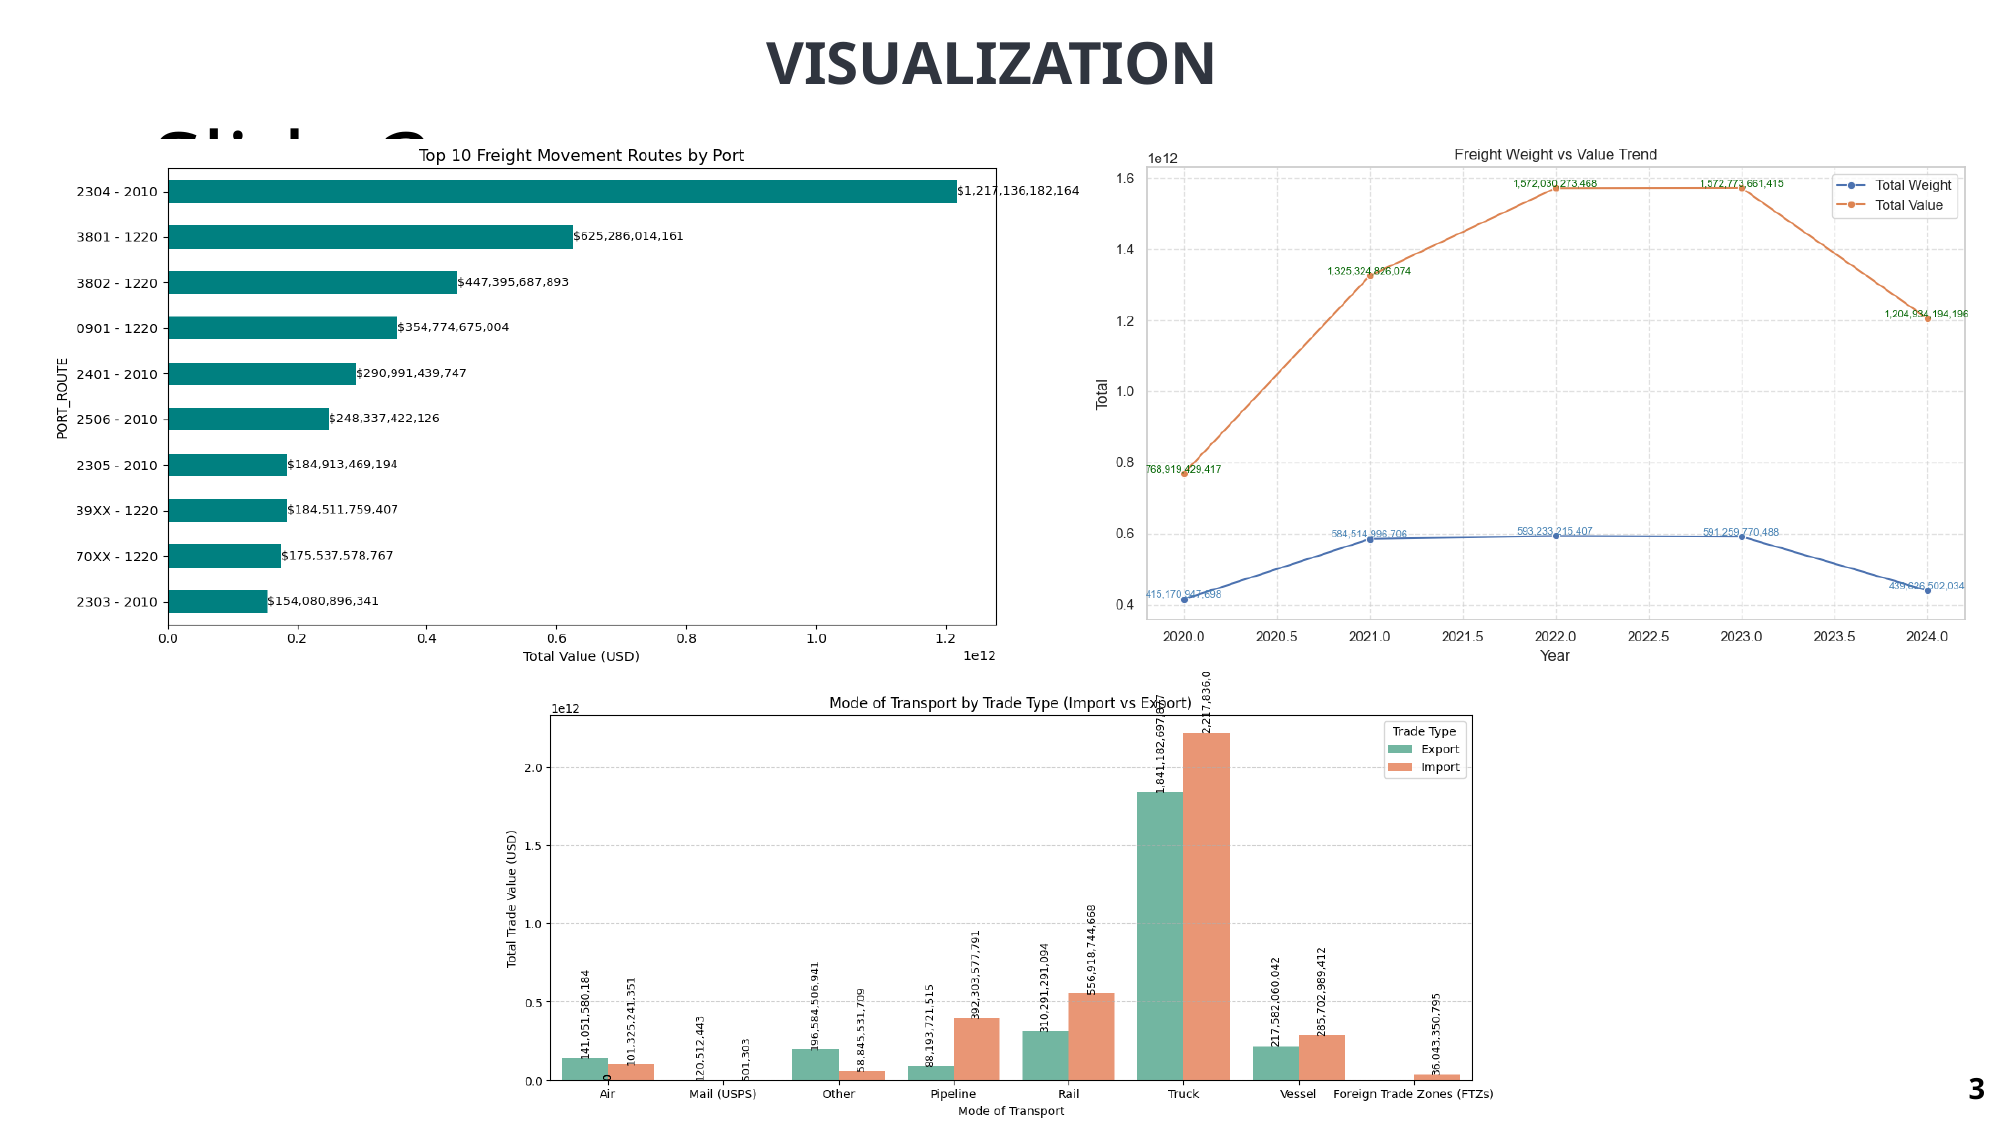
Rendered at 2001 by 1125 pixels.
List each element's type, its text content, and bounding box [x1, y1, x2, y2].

text_box [1925, 1035, 2000, 1125]
text_box VISUALIZATION [766, 26, 1234, 97]
picture [46, 139, 1978, 1125]
title Slide 3 [137, 59, 1863, 139]
text_box 3 [1953, 1063, 2000, 1113]
